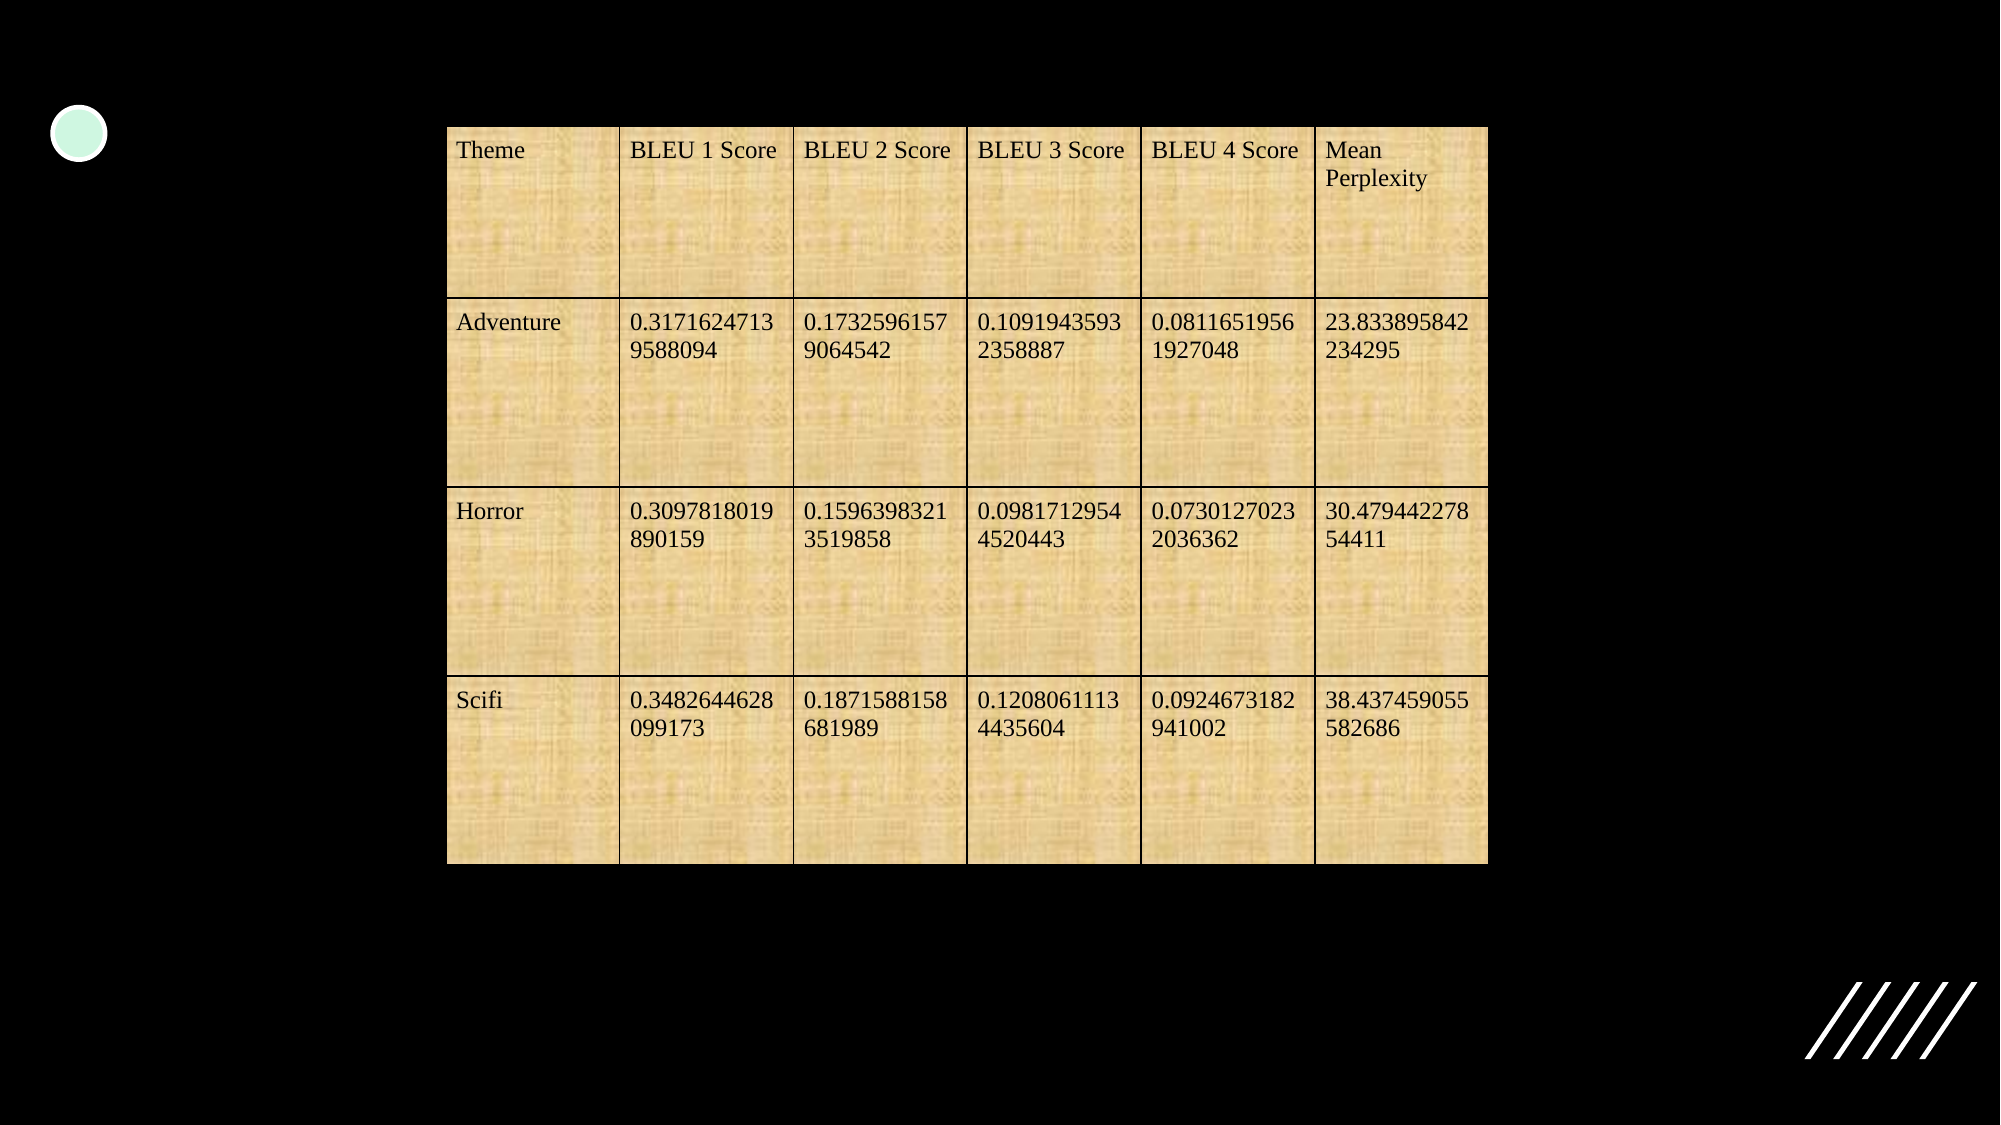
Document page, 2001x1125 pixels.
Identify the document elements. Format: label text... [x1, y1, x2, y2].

table_cell Adventure [447, 299, 619, 486]
table_cell 0.3482644628099173 [620, 677, 793, 864]
table_cell 0.3097818019890159 [620, 488, 793, 675]
table_cell 0.10919435932358887 [968, 299, 1140, 486]
table_cell 0.17325961579064542 [794, 299, 966, 486]
table_cell 0.12080611134435604 [968, 677, 1140, 864]
table_cell 0.1871588158681989 [794, 677, 966, 864]
table_cell 0.09817129544520443 [968, 488, 1140, 675]
table_cell Scifi [447, 677, 619, 864]
table_cell 30.47944227854411 [1316, 488, 1488, 675]
table_cell 23.833895842234295 [1316, 299, 1488, 486]
table_cell 38.437459055582686 [1316, 677, 1488, 864]
table_header BLEU 3 Score [968, 187, 1140, 297]
table_header BLEU 2 Score [794, 187, 966, 297]
table_cell 0.0924673182941002 [1142, 677, 1314, 864]
table_cell 0.07301270232036362 [1142, 488, 1314, 675]
table_header BLEU 4 Score [1142, 187, 1314, 297]
table_cell Horror [447, 488, 619, 675]
table_header Mean Perplexity [1316, 187, 1488, 297]
text_box [426, 125, 1509, 187]
table_header Theme [447, 187, 619, 297]
table_cell 0.15963983213519858 [794, 488, 966, 675]
table_cell 0.31716247139588094 [620, 299, 793, 486]
table_cell 0.08116519561927048 [1142, 299, 1314, 486]
table_header BLEU 1 Score [620, 187, 793, 297]
